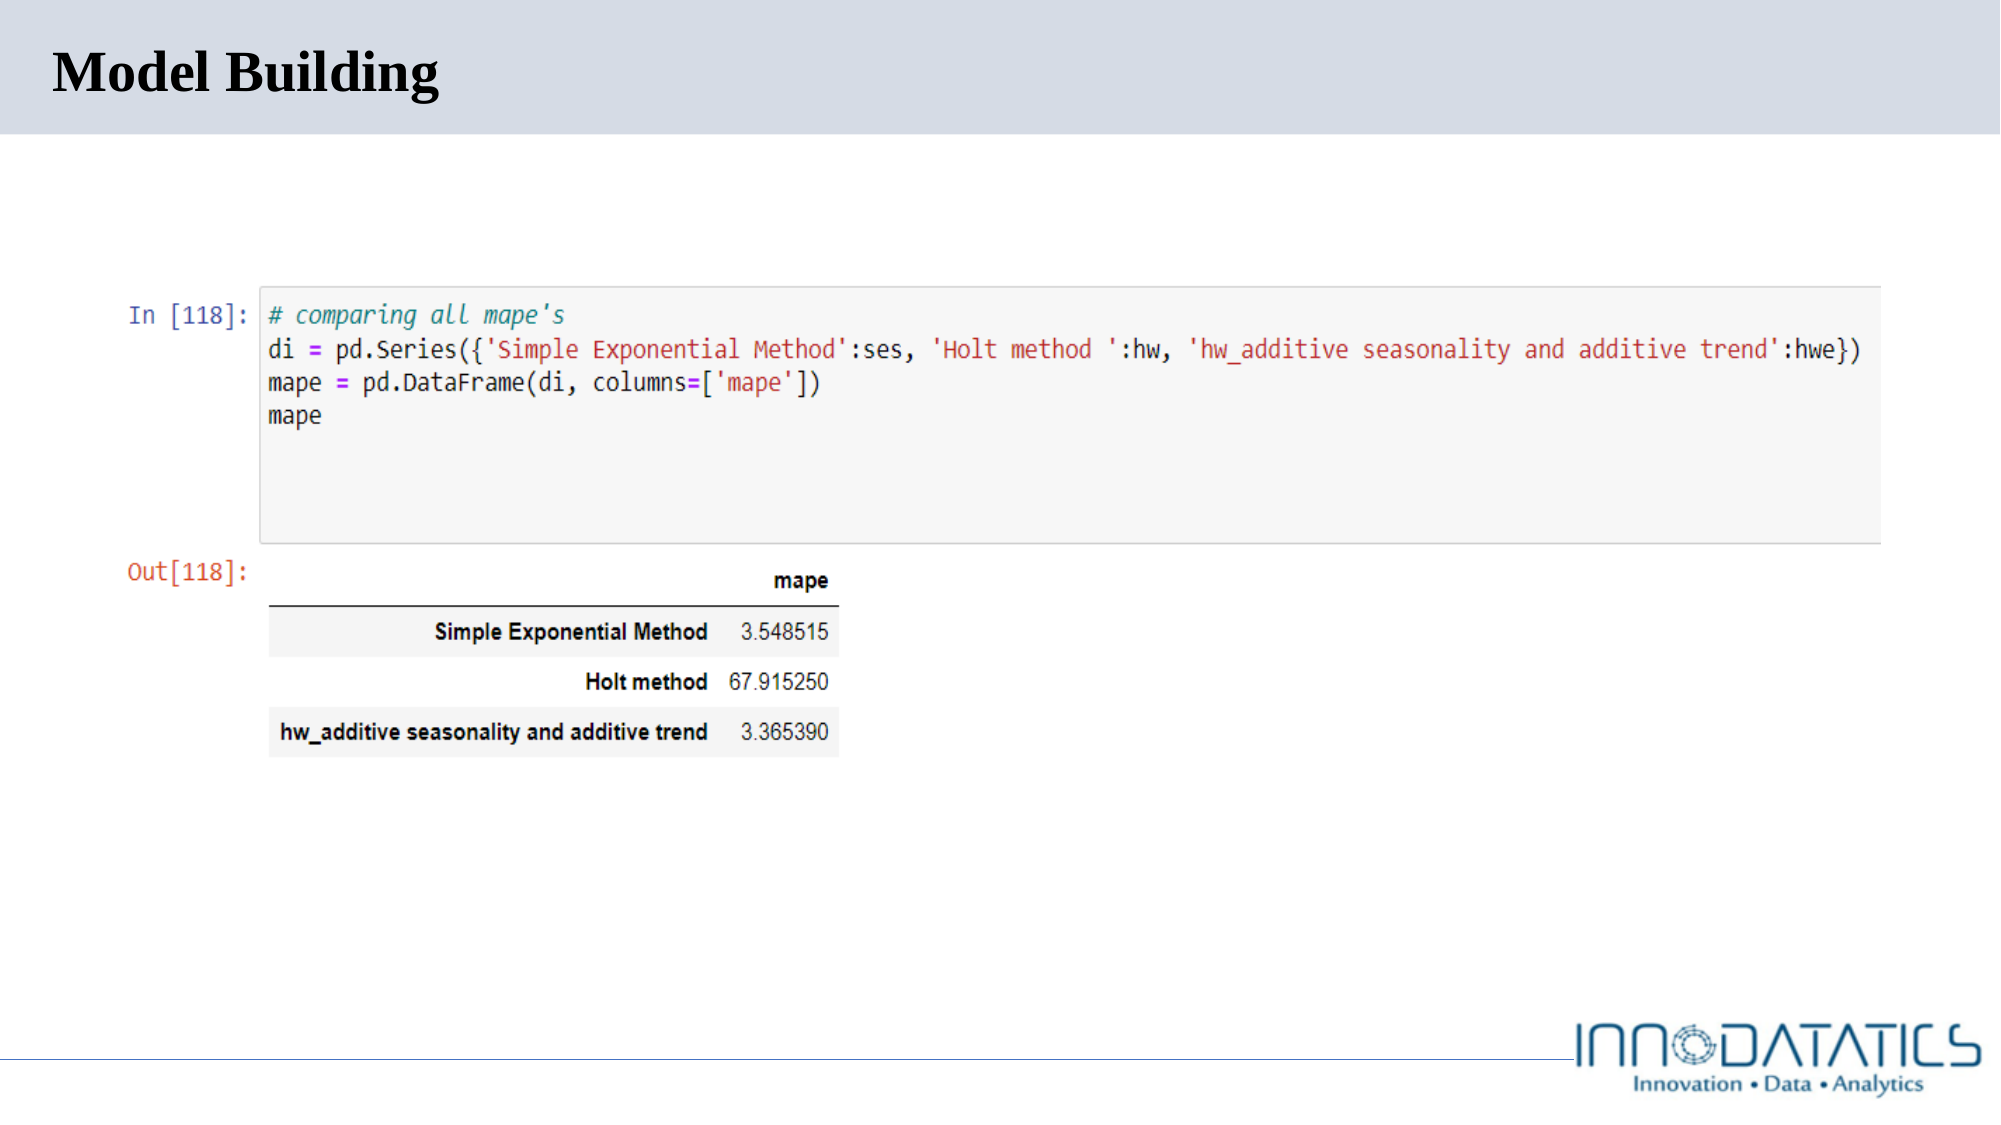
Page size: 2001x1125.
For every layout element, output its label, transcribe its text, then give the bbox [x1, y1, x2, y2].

picture [1574, 992, 2000, 1125]
picture [119, 277, 1881, 774]
title Model Building [37, 33, 1763, 113]
